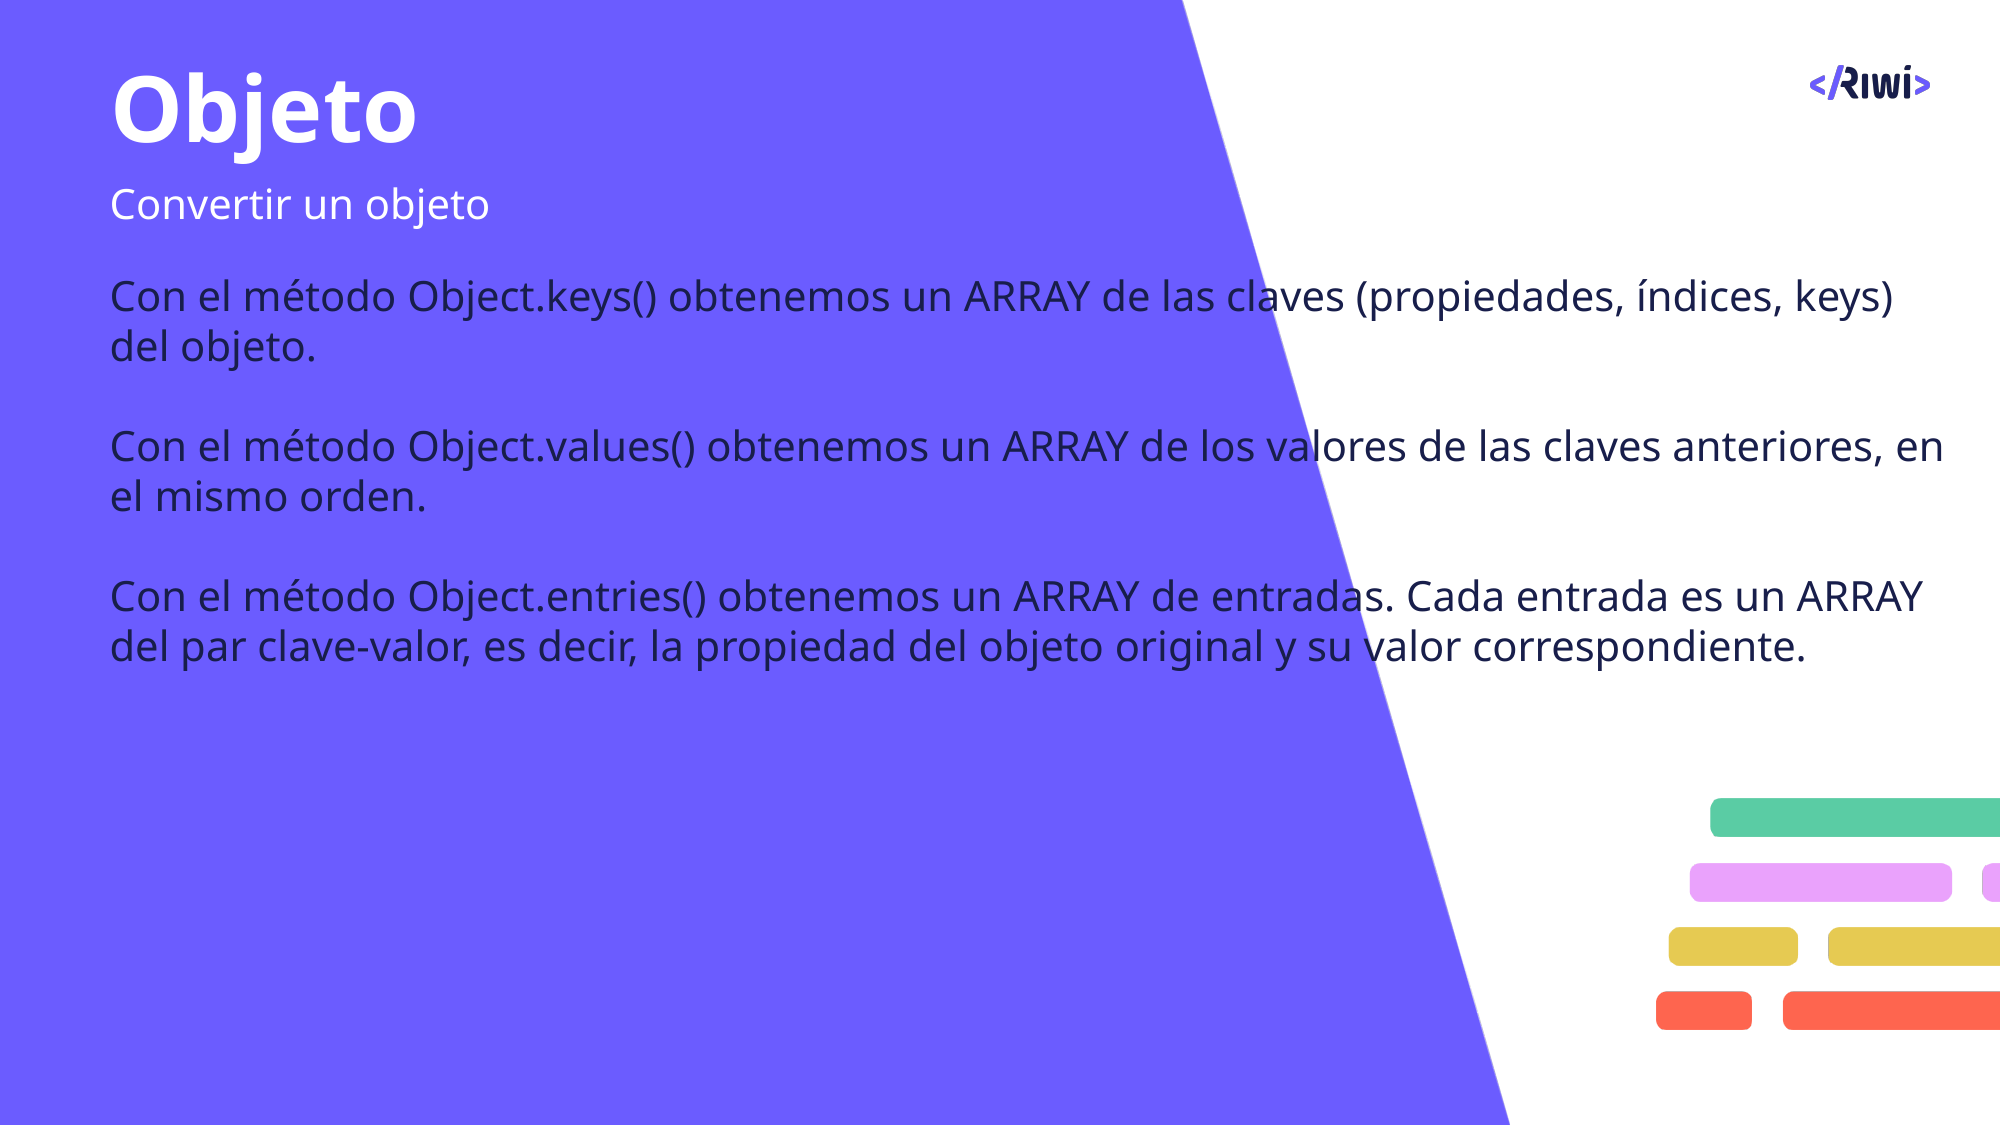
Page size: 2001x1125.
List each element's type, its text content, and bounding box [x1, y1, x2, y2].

picture [1810, 64, 1931, 100]
picture [0, 0, 1511, 1125]
picture [1656, 798, 2000, 1031]
text_box Con el método Object.keys() obtenemos un ARRAY de las claves (propiedades, índices, keys) del objeto. Con el método Object.values() obtenemos un ARRAY de los valores de las claves anteriores, en el mismo orden. Con el método Object.entries() obtenemos un ARRAY de entradas. Cada entrada es un ARRAY del par clave-valor, es decir, la propiedad del objeto original y su valor correspondiente. [1515, 262, 1979, 678]
